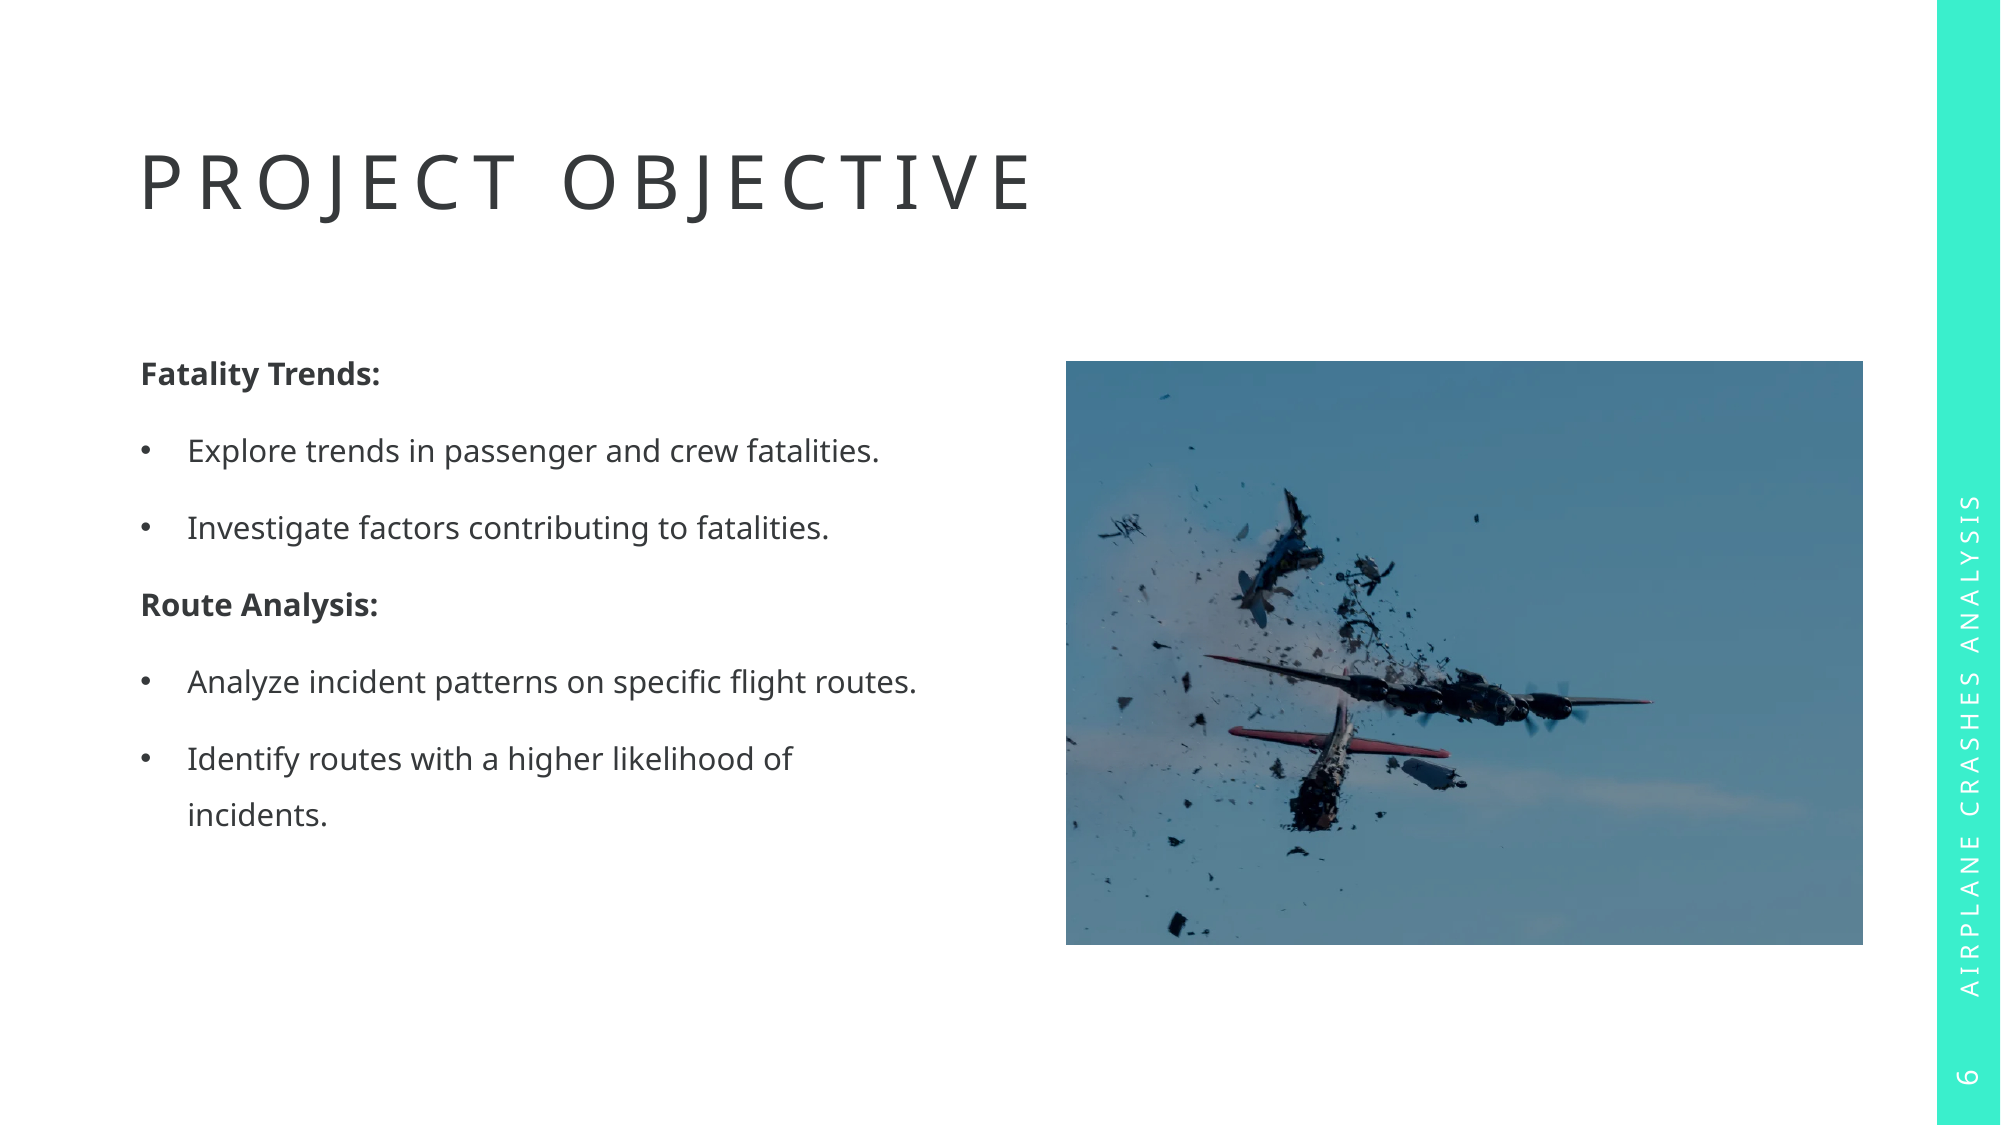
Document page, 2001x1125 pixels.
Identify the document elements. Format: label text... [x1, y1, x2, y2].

slide_number 6 [1937, 1032, 2000, 1125]
footer AIRPLANE CRASHES ANALYSIS [1937, 0, 2000, 1032]
picture [1066, 361, 1863, 945]
title PROJECT OBJECTIVE [139, 145, 1082, 306]
list Fatality Trends: Explore trends in passenger and crew fatalities. Investigate factors contributing to fatalities. Route Analysis: Analyze incident patterns on specific flight routes. Identify routes with a higher likelihood of incidents. [140, 335, 933, 921]
